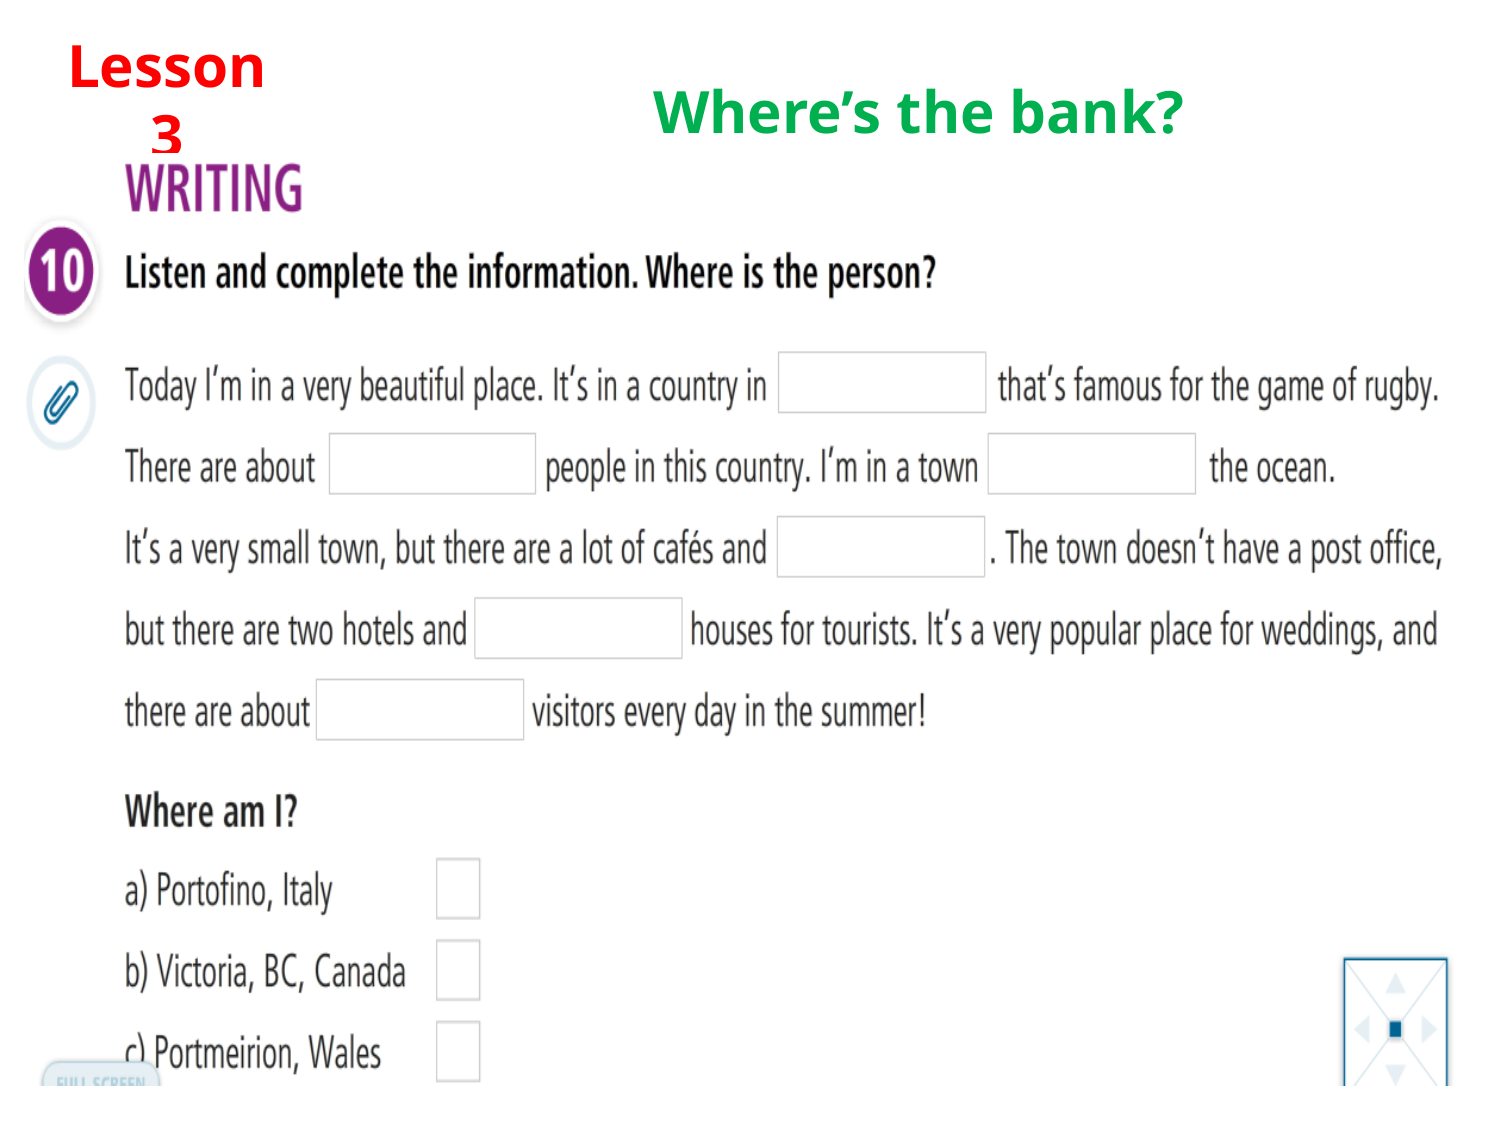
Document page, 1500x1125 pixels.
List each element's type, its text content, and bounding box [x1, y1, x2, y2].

text_box Lesson 3 [37, 21, 297, 153]
text_box Where’s the bank? [437, 67, 1400, 153]
picture [24, 153, 1463, 1086]
